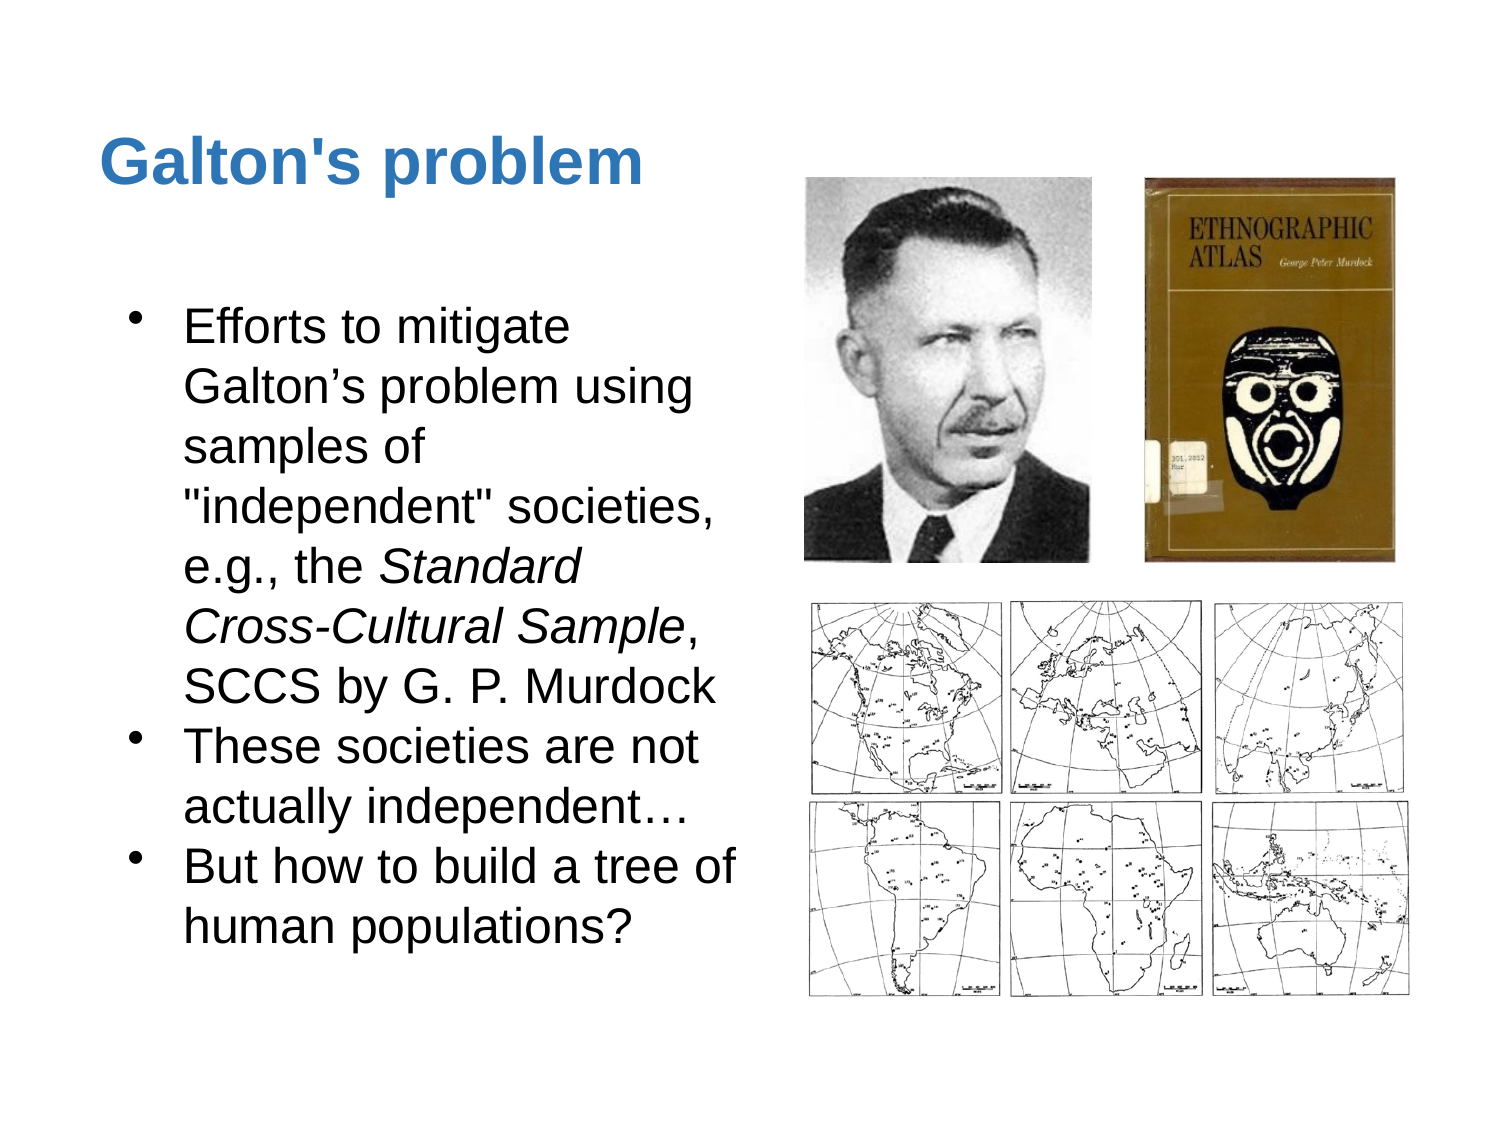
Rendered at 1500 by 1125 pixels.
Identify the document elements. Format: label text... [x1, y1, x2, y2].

text_box Efforts to mitigate Galton’s problem using samples of "independent" societies, e.g., the Standard Cross-Cultural Sample, SCCS by G. P. Murdock These societies are not actually independent… But how to build a tree of human populations? [112, 285, 752, 1037]
text_box Galton's problem [84, 54, 1396, 262]
picture [804, 596, 1416, 1002]
picture [1144, 177, 1396, 563]
picture [804, 177, 1092, 563]
